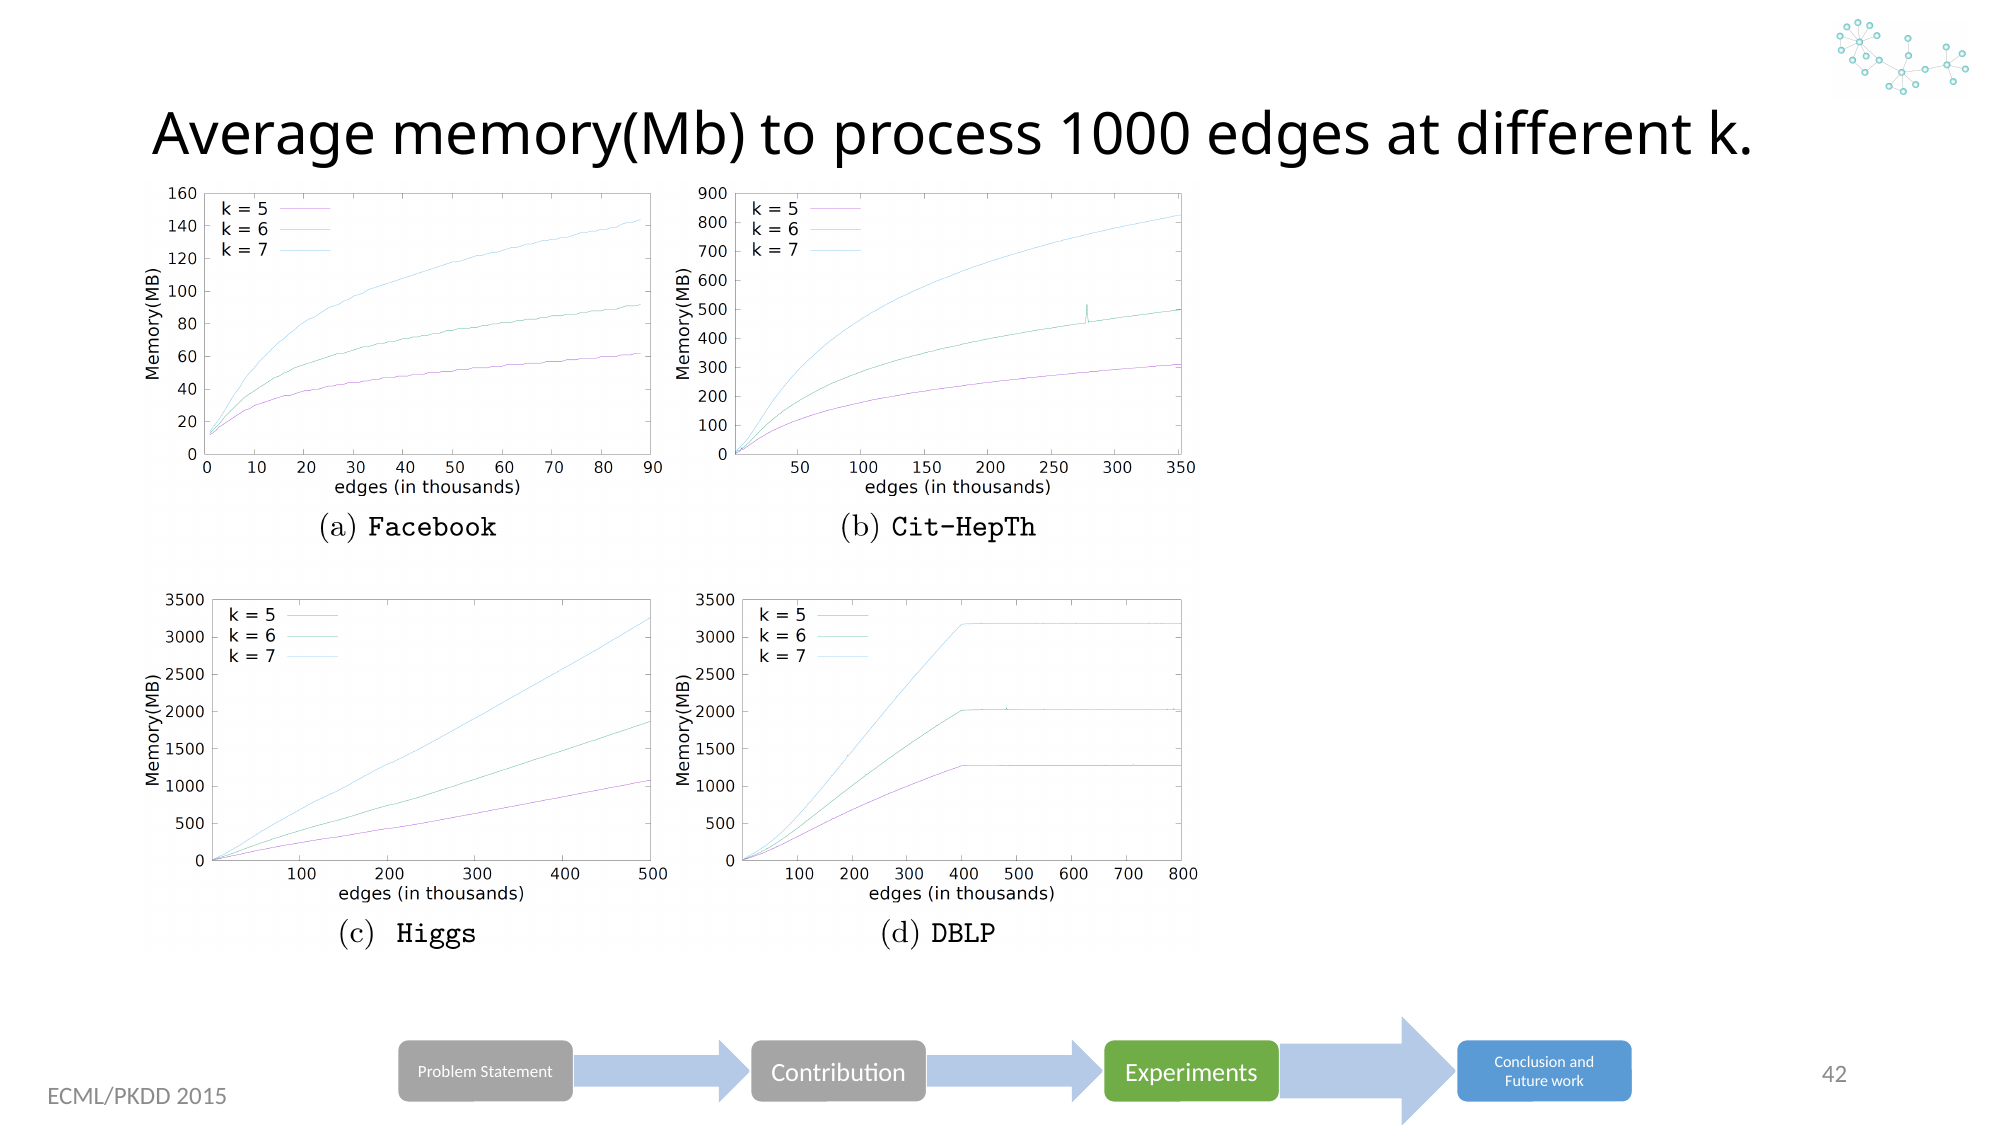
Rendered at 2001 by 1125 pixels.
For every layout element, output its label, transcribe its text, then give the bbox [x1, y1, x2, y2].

slide_number 42 [1633, 1042, 1863, 1103]
title Average memory(Mb) to process 1000 edges at different k. [137, 26, 1863, 245]
picture [1832, 19, 1969, 101]
footer ECML/PKDD 2015 [0, 1065, 475, 1125]
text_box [397, 1039, 1633, 1103]
picture [137, 180, 1202, 953]
